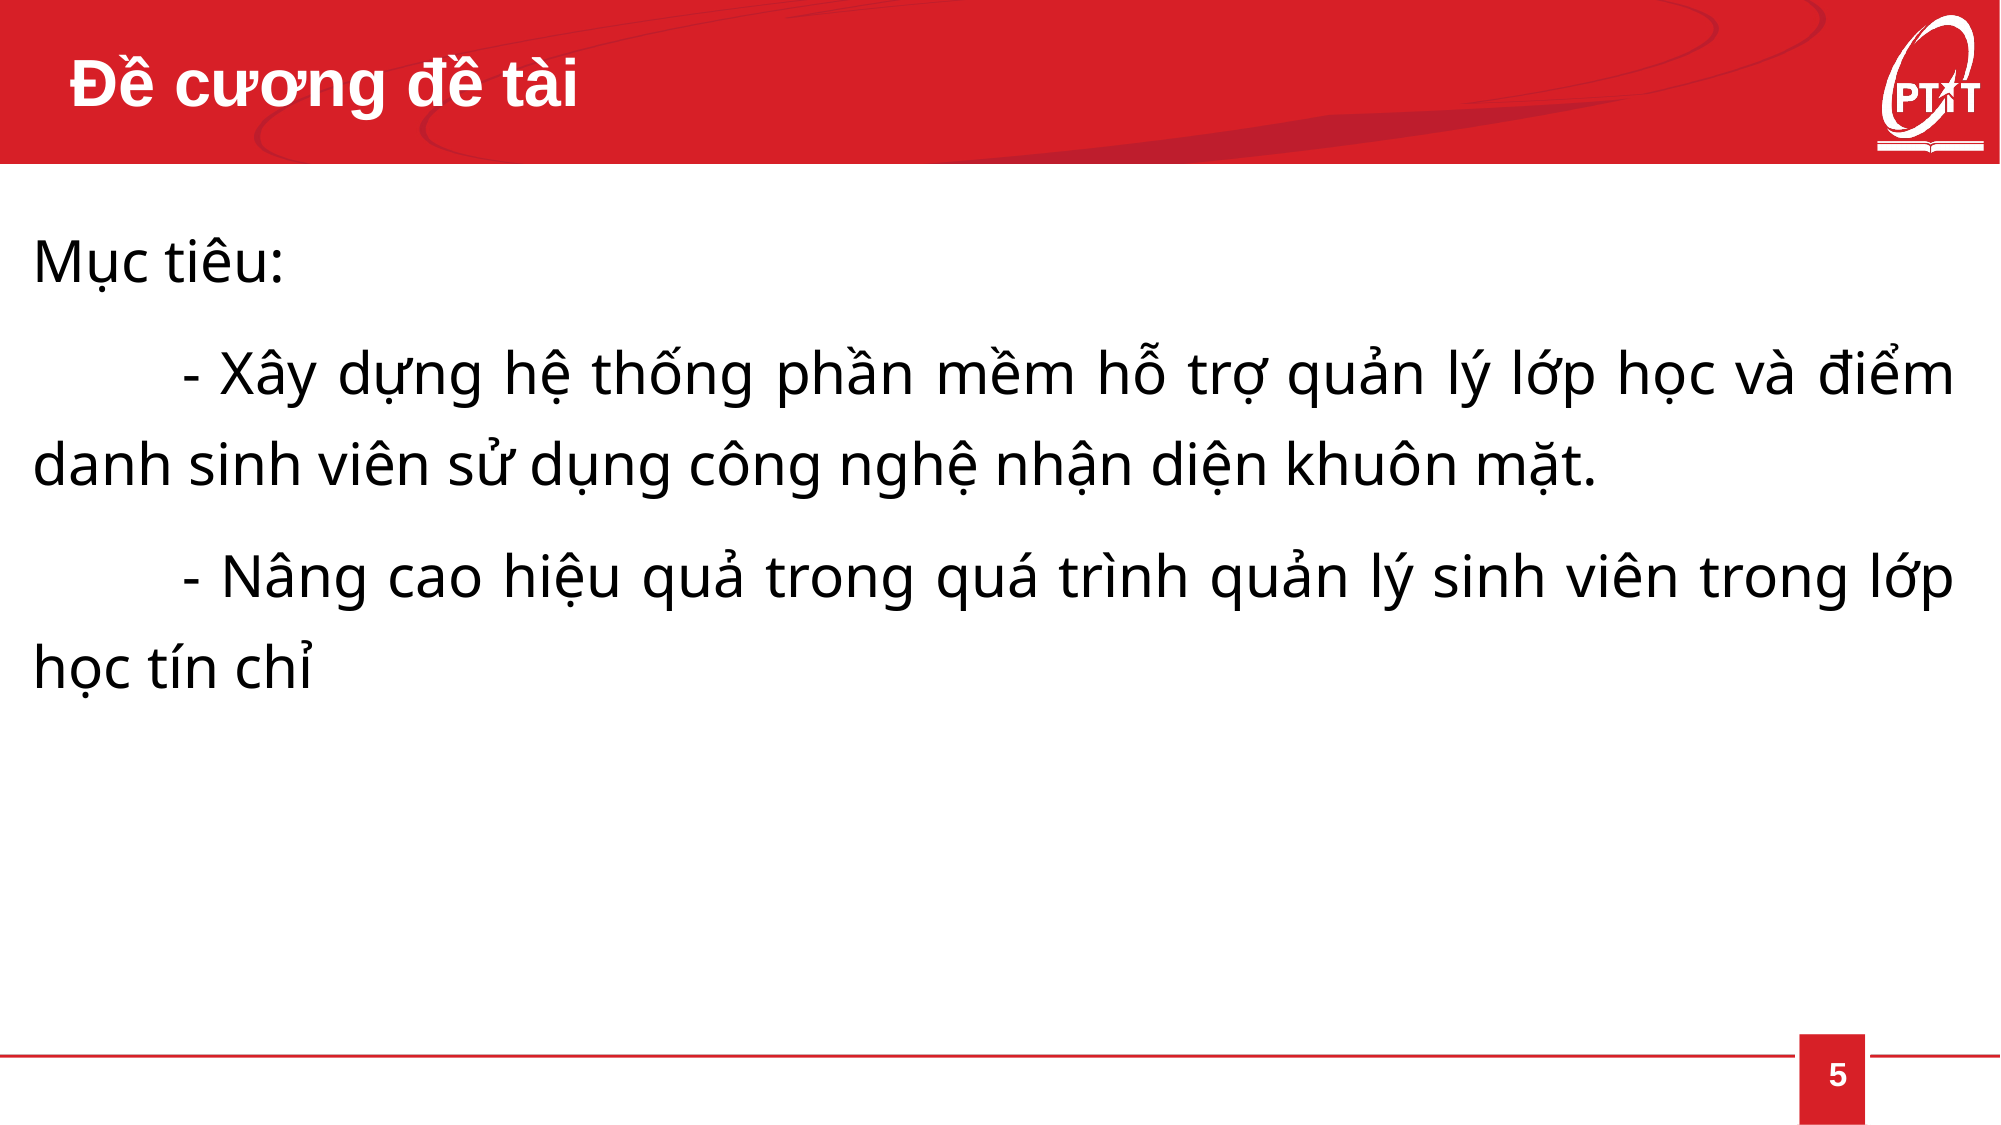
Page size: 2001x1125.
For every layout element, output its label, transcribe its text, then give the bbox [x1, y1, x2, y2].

slide_number 5 [1412, 1050, 1863, 1103]
picture [0, 0, 2000, 164]
list Mục tiêu: - Xây dựng hệ thống phần mềm hỗ trợ quản lý lớp học và điểm danh sinh viên sử dụng công nghệ nhận diện khuôn mặt. - Nâng cao hiệu quả trong quá trình quản lý sinh viên trong lớp học tín chỉ [17, 196, 1972, 1050]
picture [0, 1030, 2000, 1125]
text_box Đề cương đề tài [55, 41, 1181, 197]
